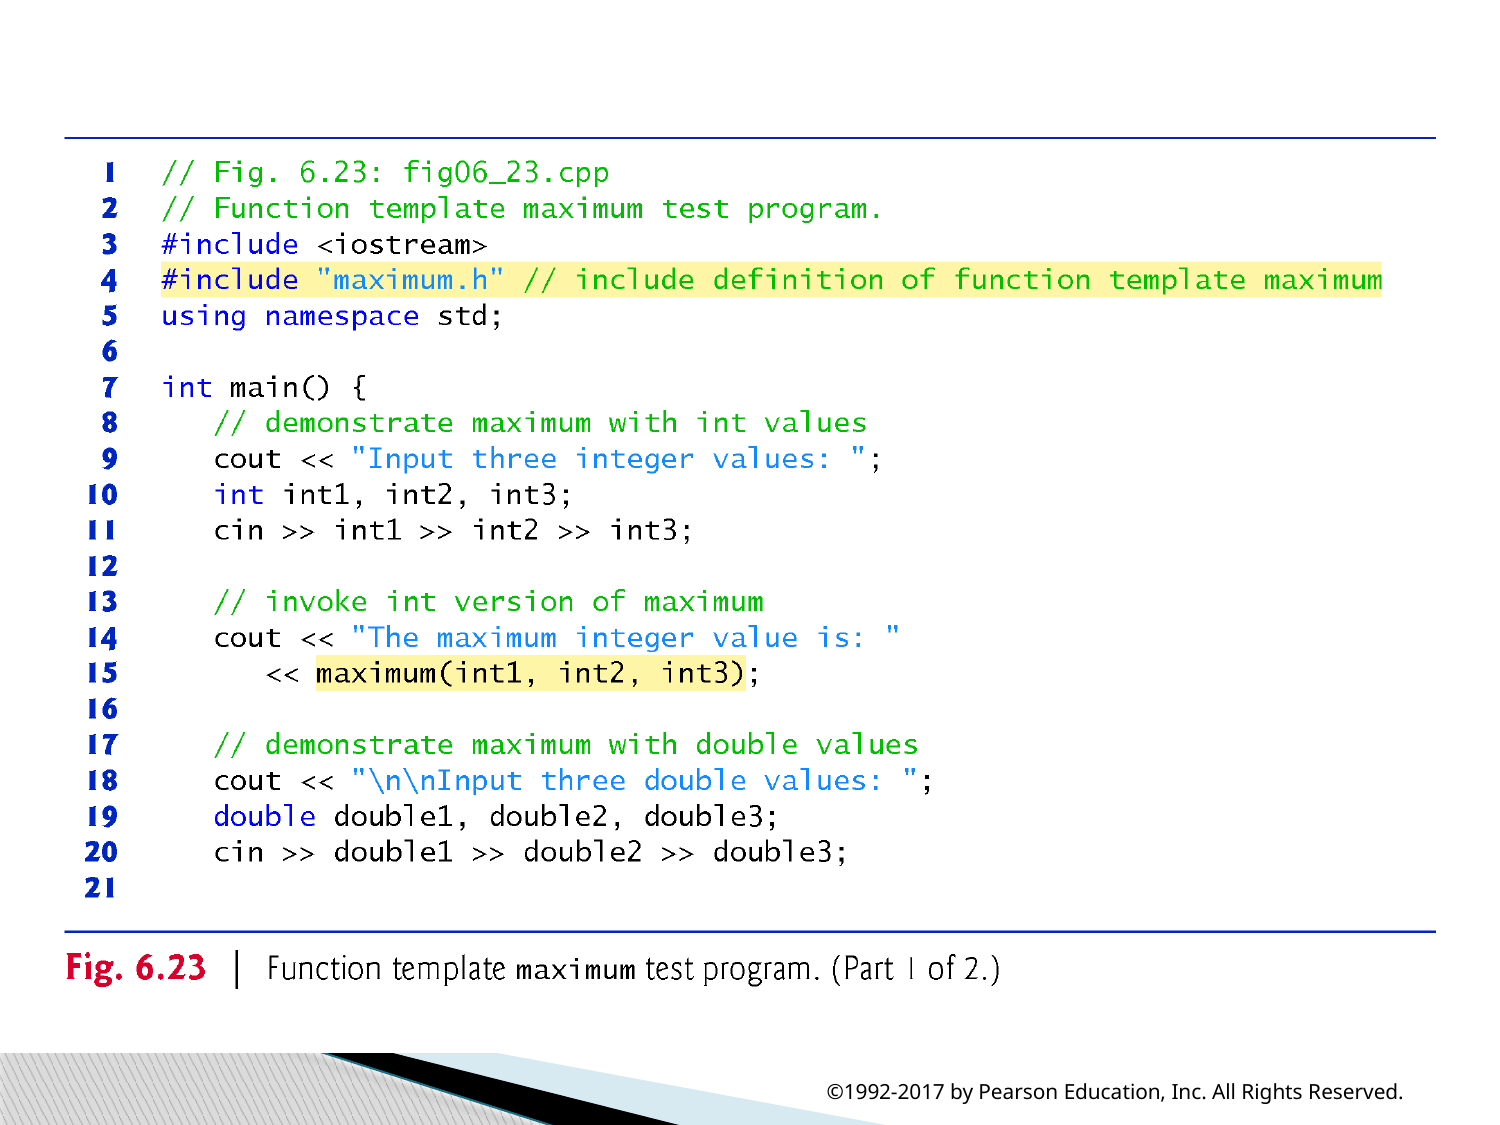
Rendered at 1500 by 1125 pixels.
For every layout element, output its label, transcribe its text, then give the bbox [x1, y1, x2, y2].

footer ©1992-2017 by Pearson Education, Inc. All Rights Reserved. [650, 1064, 1419, 1112]
picture [0, 72, 1500, 1053]
